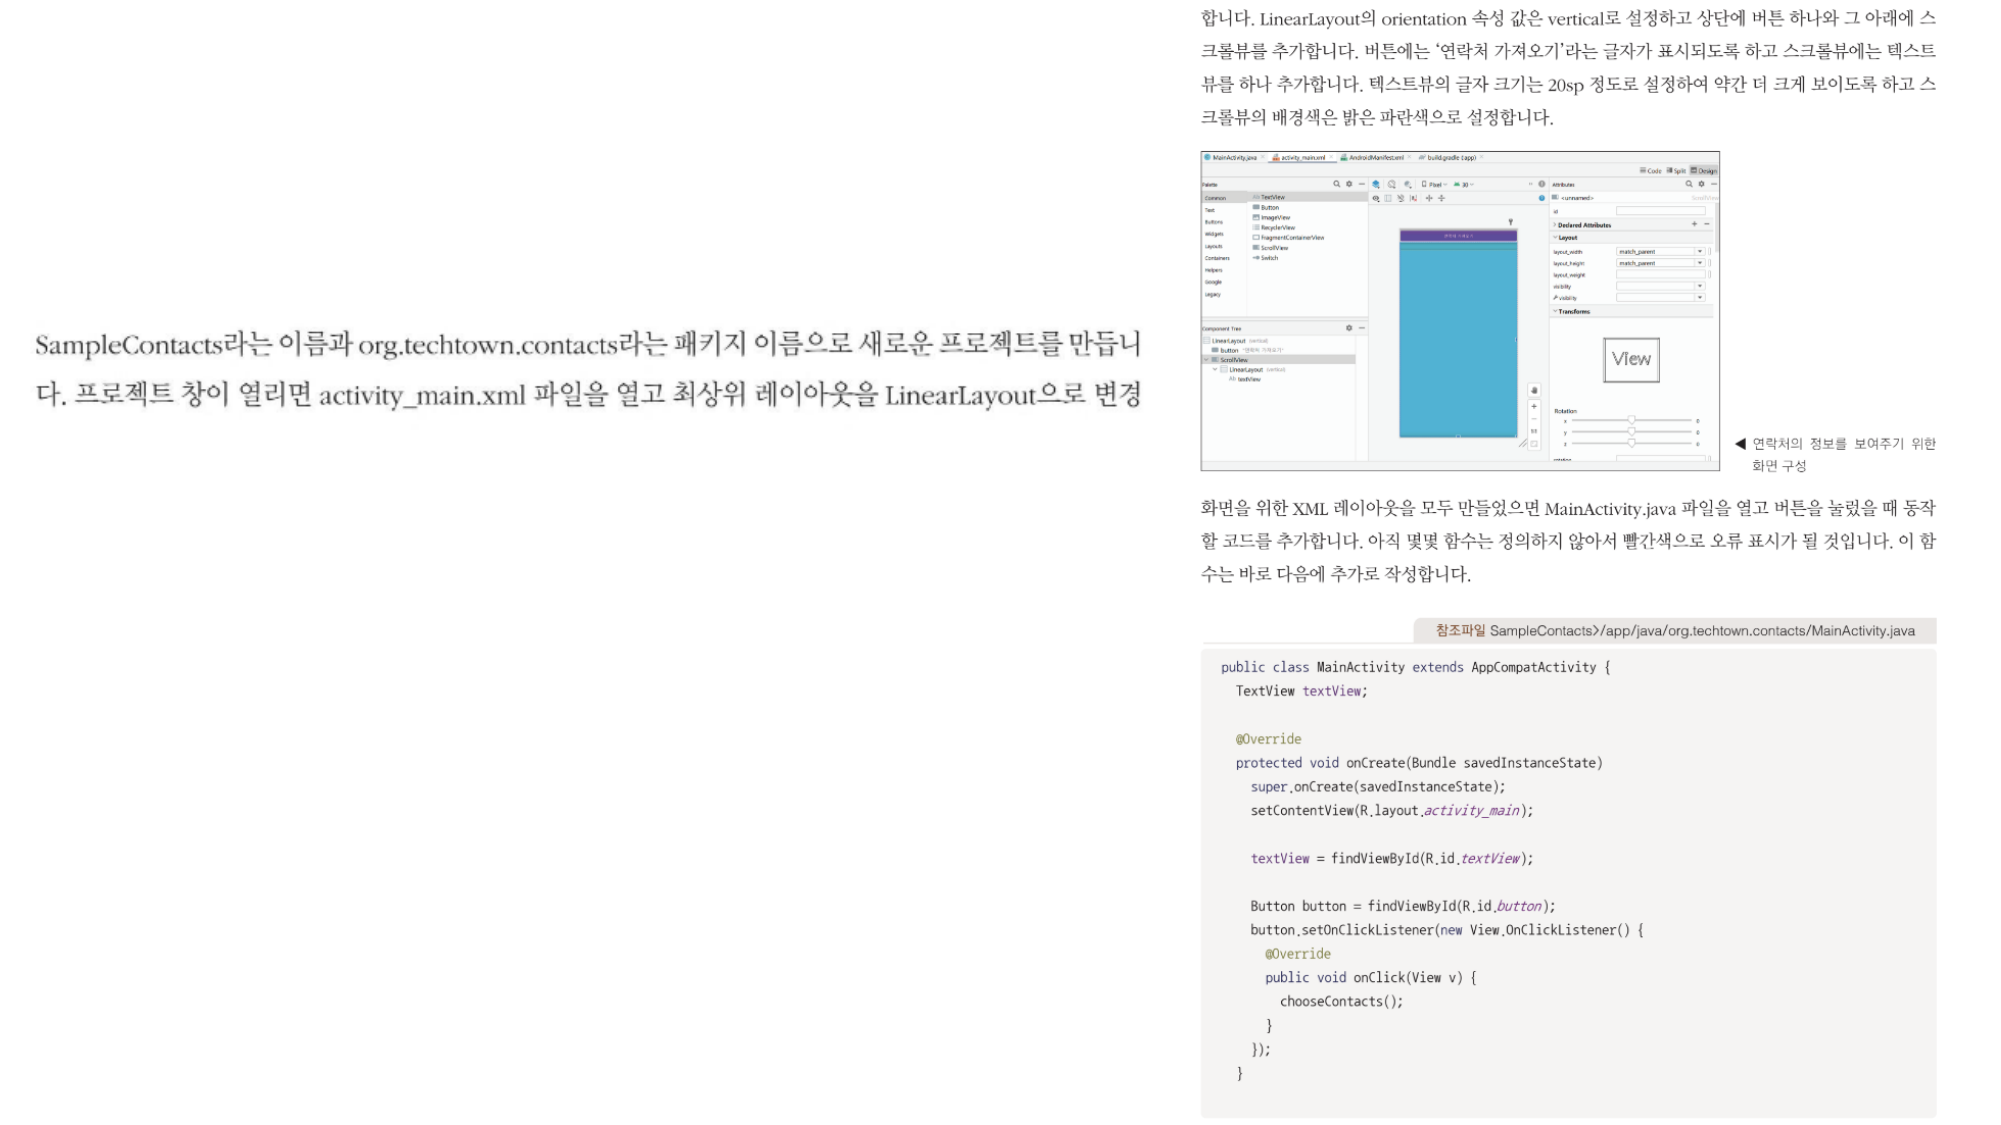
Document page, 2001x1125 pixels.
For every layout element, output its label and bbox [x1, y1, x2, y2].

picture [1185, 0, 1947, 1125]
picture [26, 304, 1171, 430]
